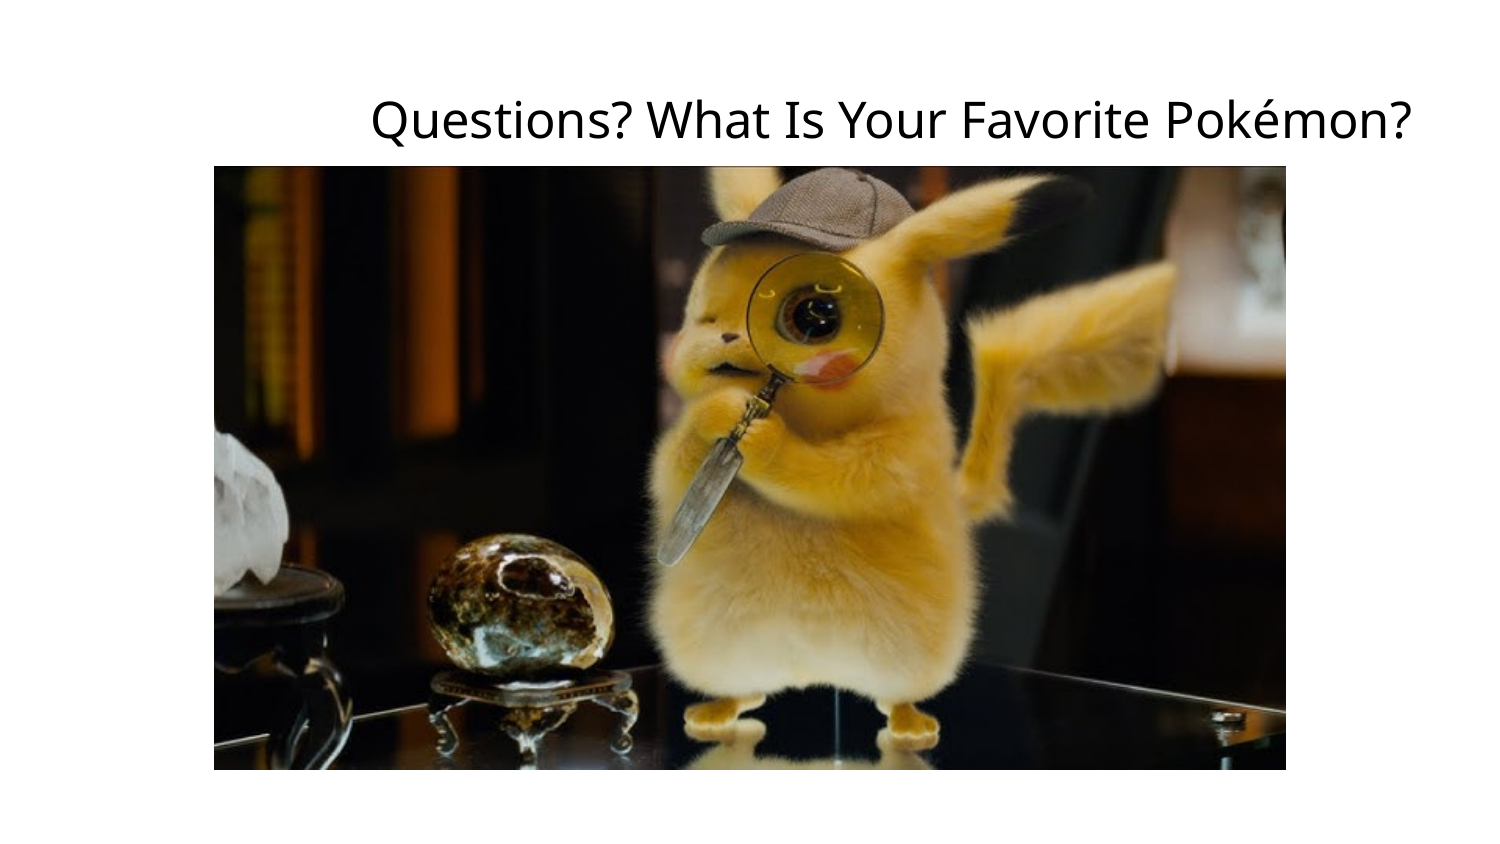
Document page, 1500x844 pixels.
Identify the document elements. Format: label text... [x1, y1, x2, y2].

picture [213, 166, 1287, 771]
title Questions? What Is Your Favorite Pokémon? [51, 72, 1449, 167]
